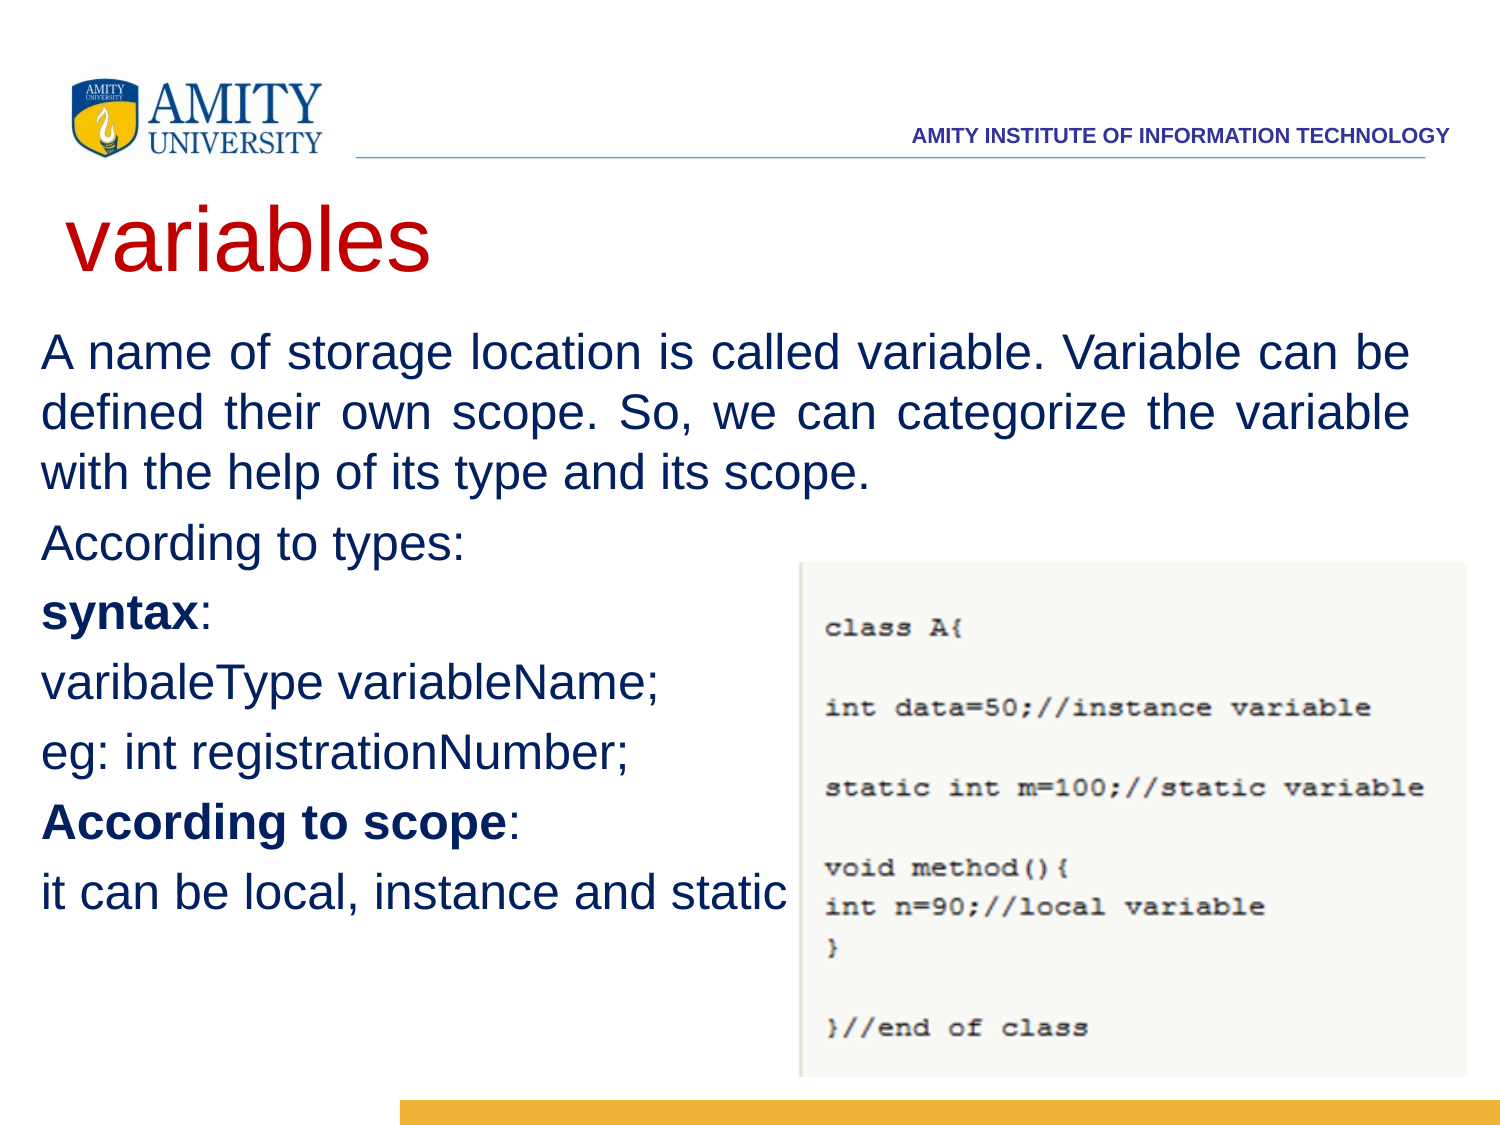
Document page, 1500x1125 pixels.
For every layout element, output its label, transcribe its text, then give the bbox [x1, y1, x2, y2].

list A name of storage location is called variable. Variable can be defined their own scope. So, we can categorize the variable with the help of its type and its scope. According to types: syntax: varibaleType variableName; eg: int registrationNumber; According to scope: it can be local, instance and static [26, 312, 1427, 1125]
picture [0, 0, 1500, 188]
picture [798, 562, 1474, 1077]
title variables [51, 172, 1402, 312]
